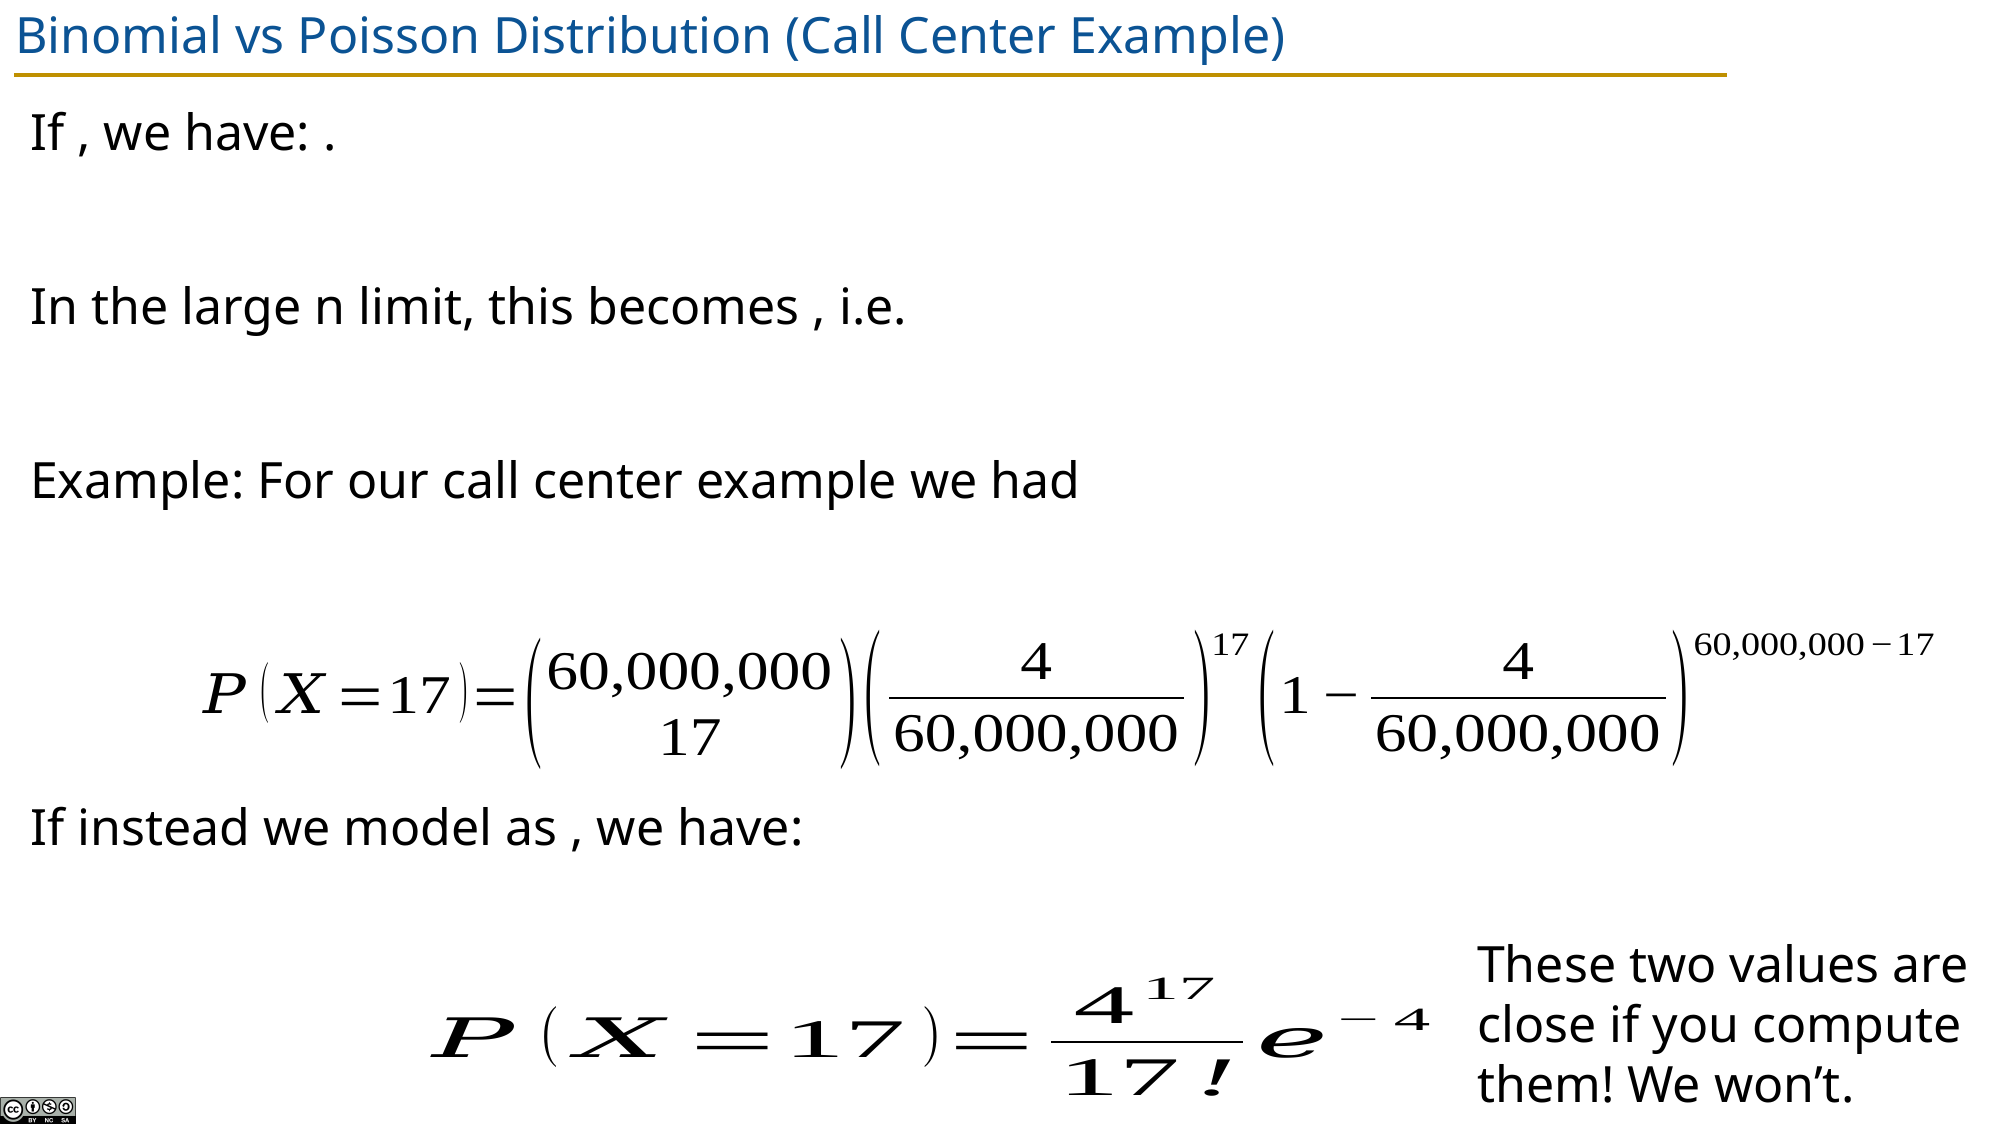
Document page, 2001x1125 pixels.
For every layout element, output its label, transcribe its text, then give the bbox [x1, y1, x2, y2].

picture [0, 1097, 76, 1124]
text_box These two values are close if you compute them! We won’t. [1462, 924, 2000, 1120]
title Binomial vs Poisson Distribution (Call Center Example) [0, 0, 1725, 75]
